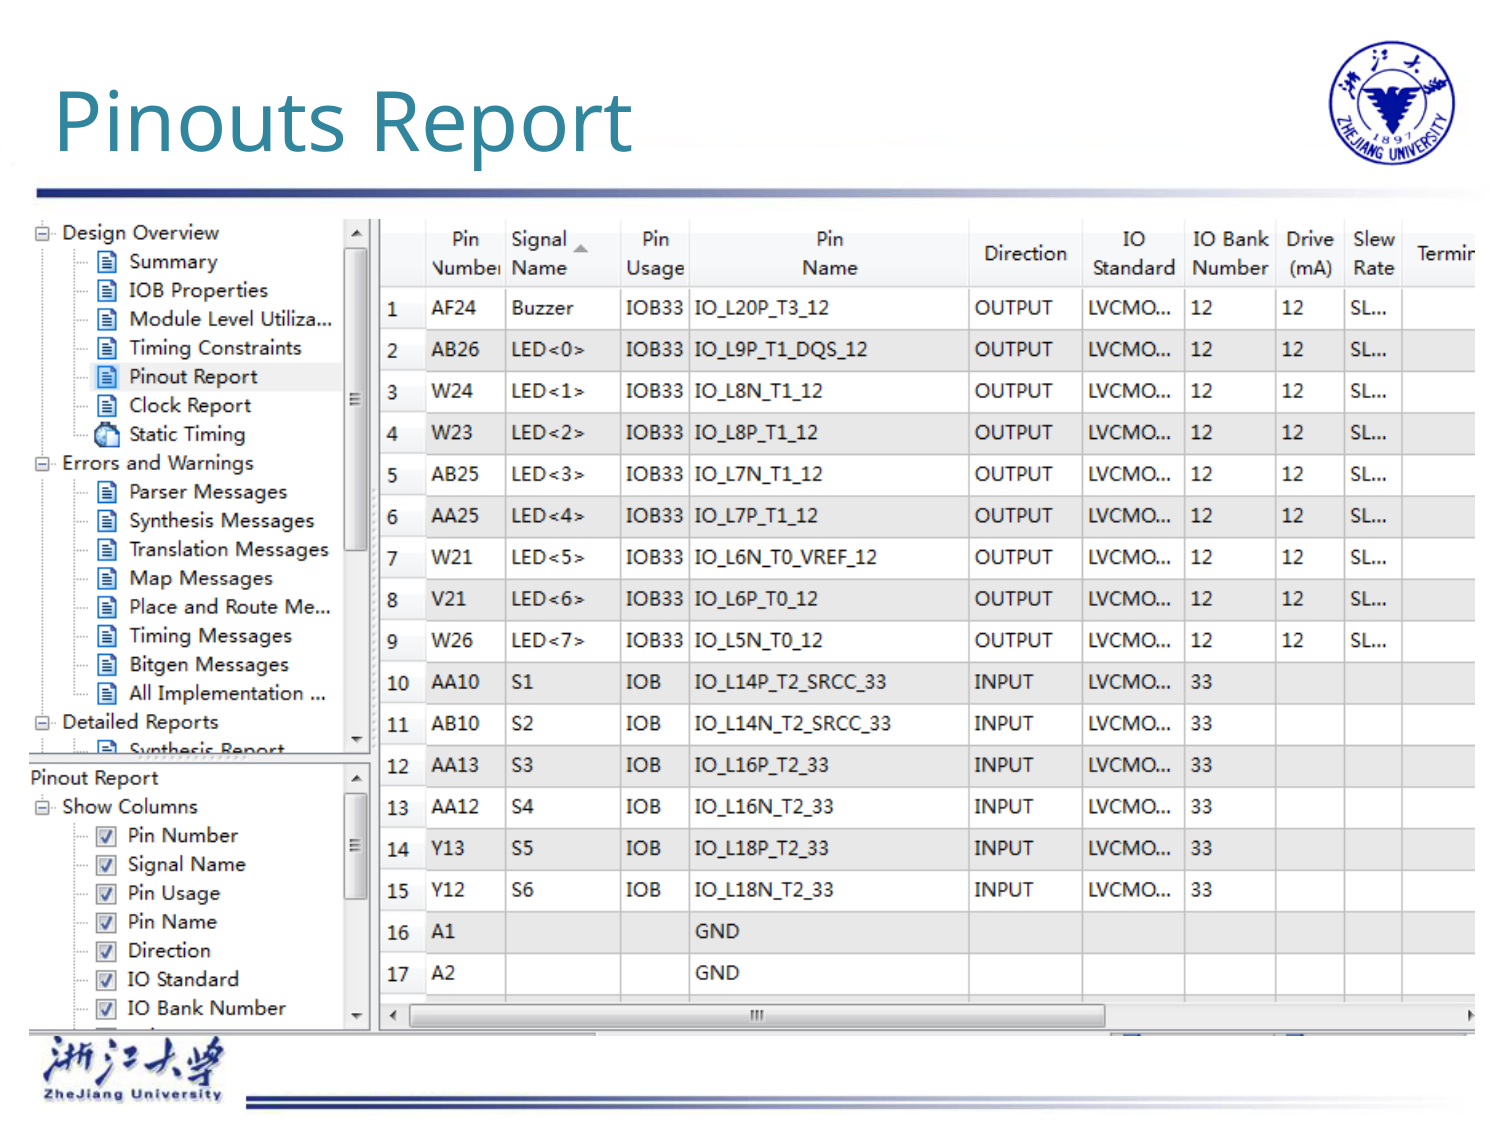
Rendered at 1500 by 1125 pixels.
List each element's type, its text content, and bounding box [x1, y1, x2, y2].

title Pinouts Report [37, 39, 1188, 197]
picture [0, 0, 1500, 1125]
